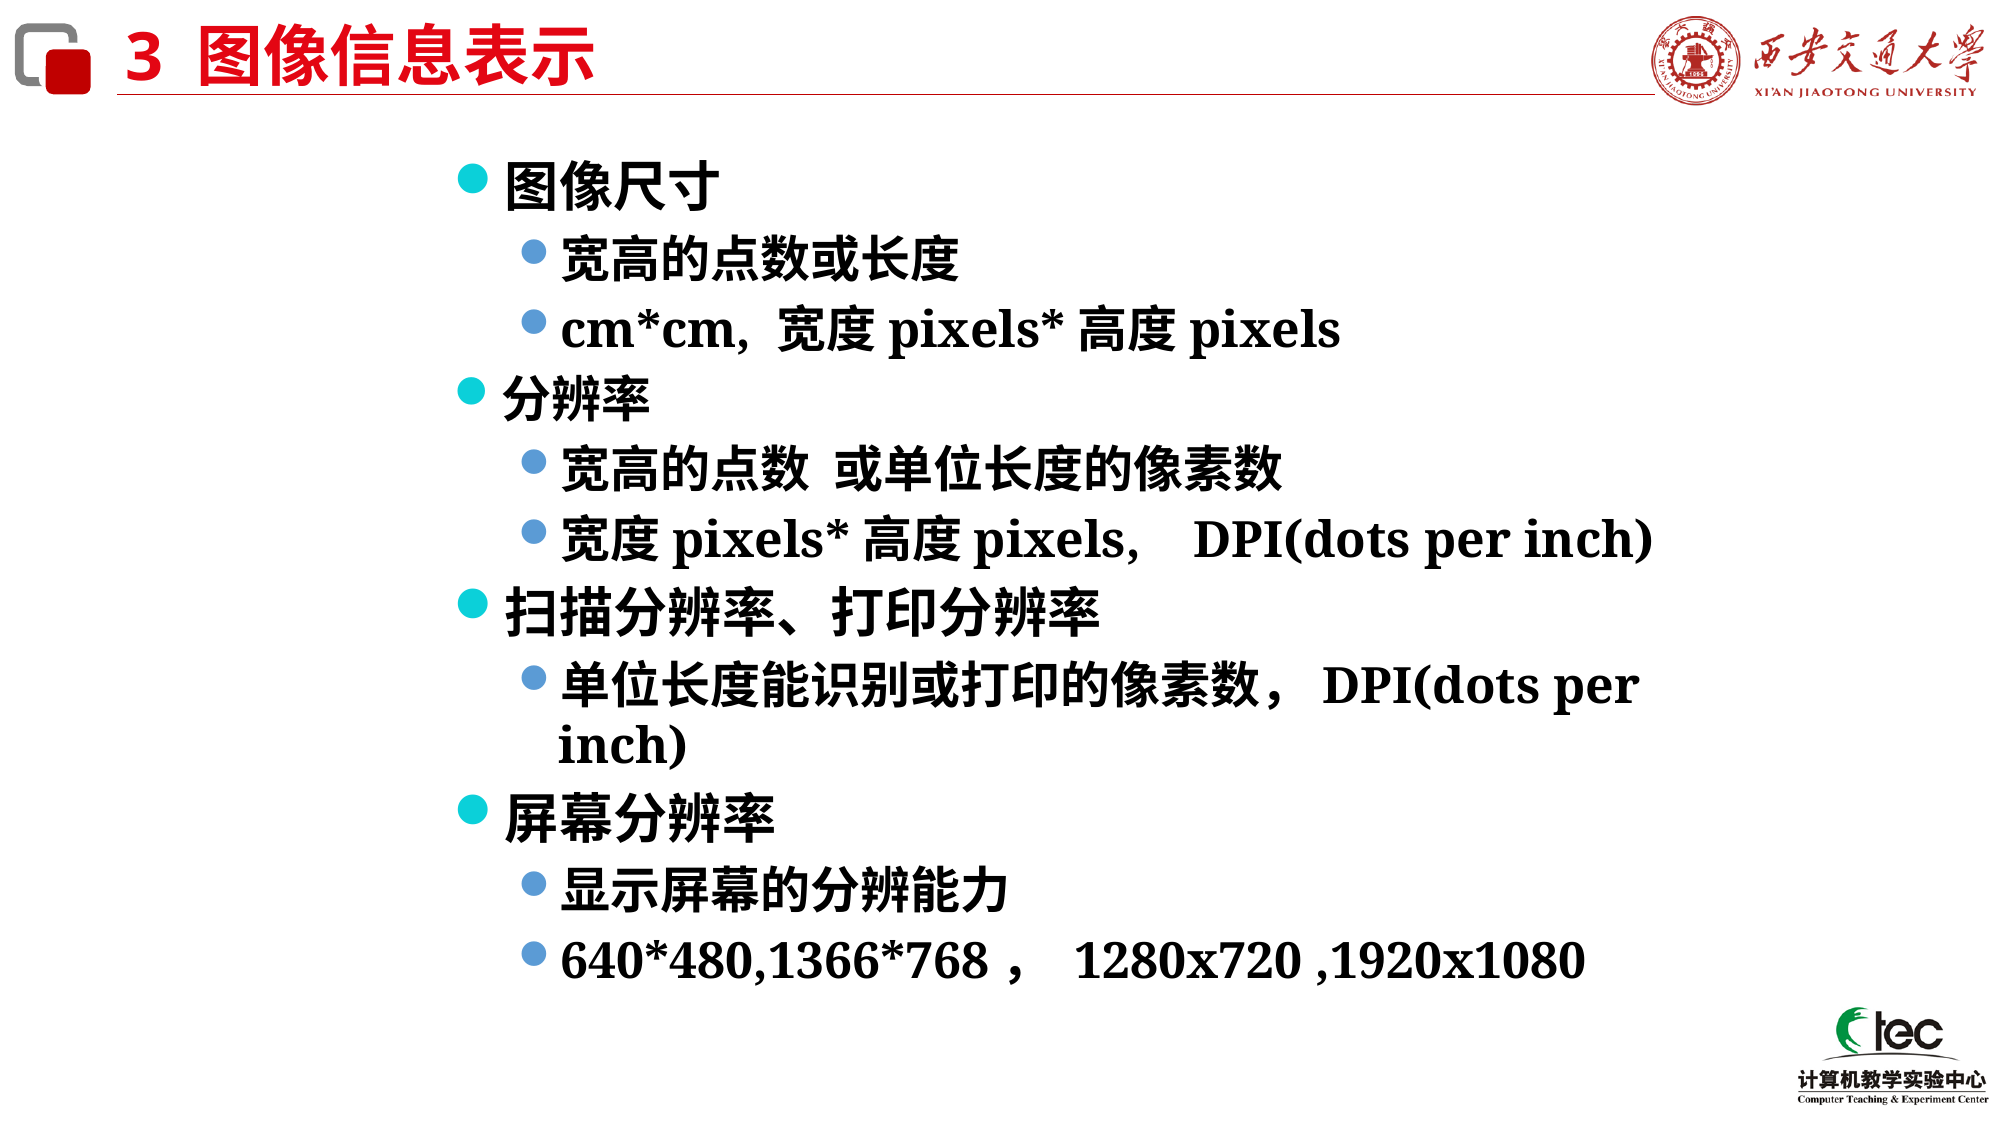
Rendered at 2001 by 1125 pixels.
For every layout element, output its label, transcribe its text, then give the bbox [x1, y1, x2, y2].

text_box 图像尺寸 宽高的点数或长度 cm*cm, 宽度pixels*高度pixels 分辨率 宽高的点数 或单位长度的像素数 宽度pixels*高度pixels, DPI(dots per inch) 扫描分辨率、打印分辨率 单位长度能识别或打印的像素数，DPI(dots per inch) 屏幕分辨率 显示屏幕的分辨能力 640*480,1366*768， 1280x720 ,1920x1080 [438, 145, 1789, 958]
picture [1647, 12, 1995, 109]
picture [1788, 993, 2000, 1125]
text_box 3 图像信息表示 [110, 6, 612, 102]
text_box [19, 27, 91, 95]
